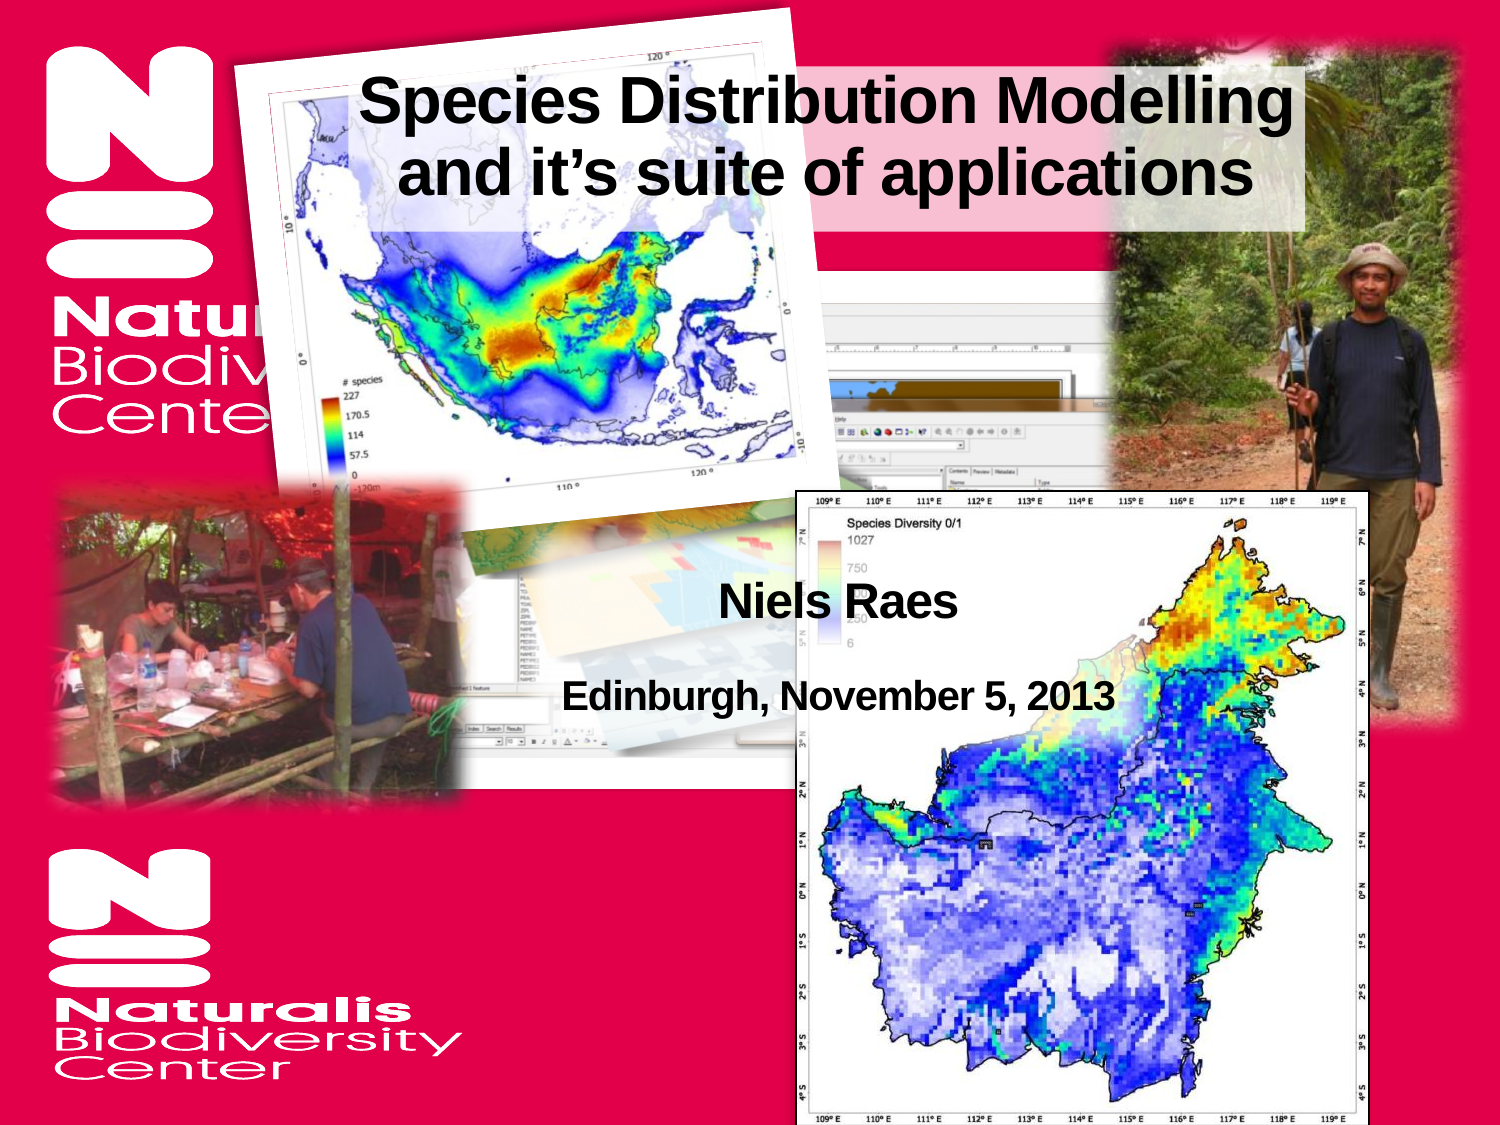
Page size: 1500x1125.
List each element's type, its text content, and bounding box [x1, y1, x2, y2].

picture [41, 30, 1474, 1125]
title Species Distribution Modelling and it’s suite of applications [787, 66, 1087, 232]
